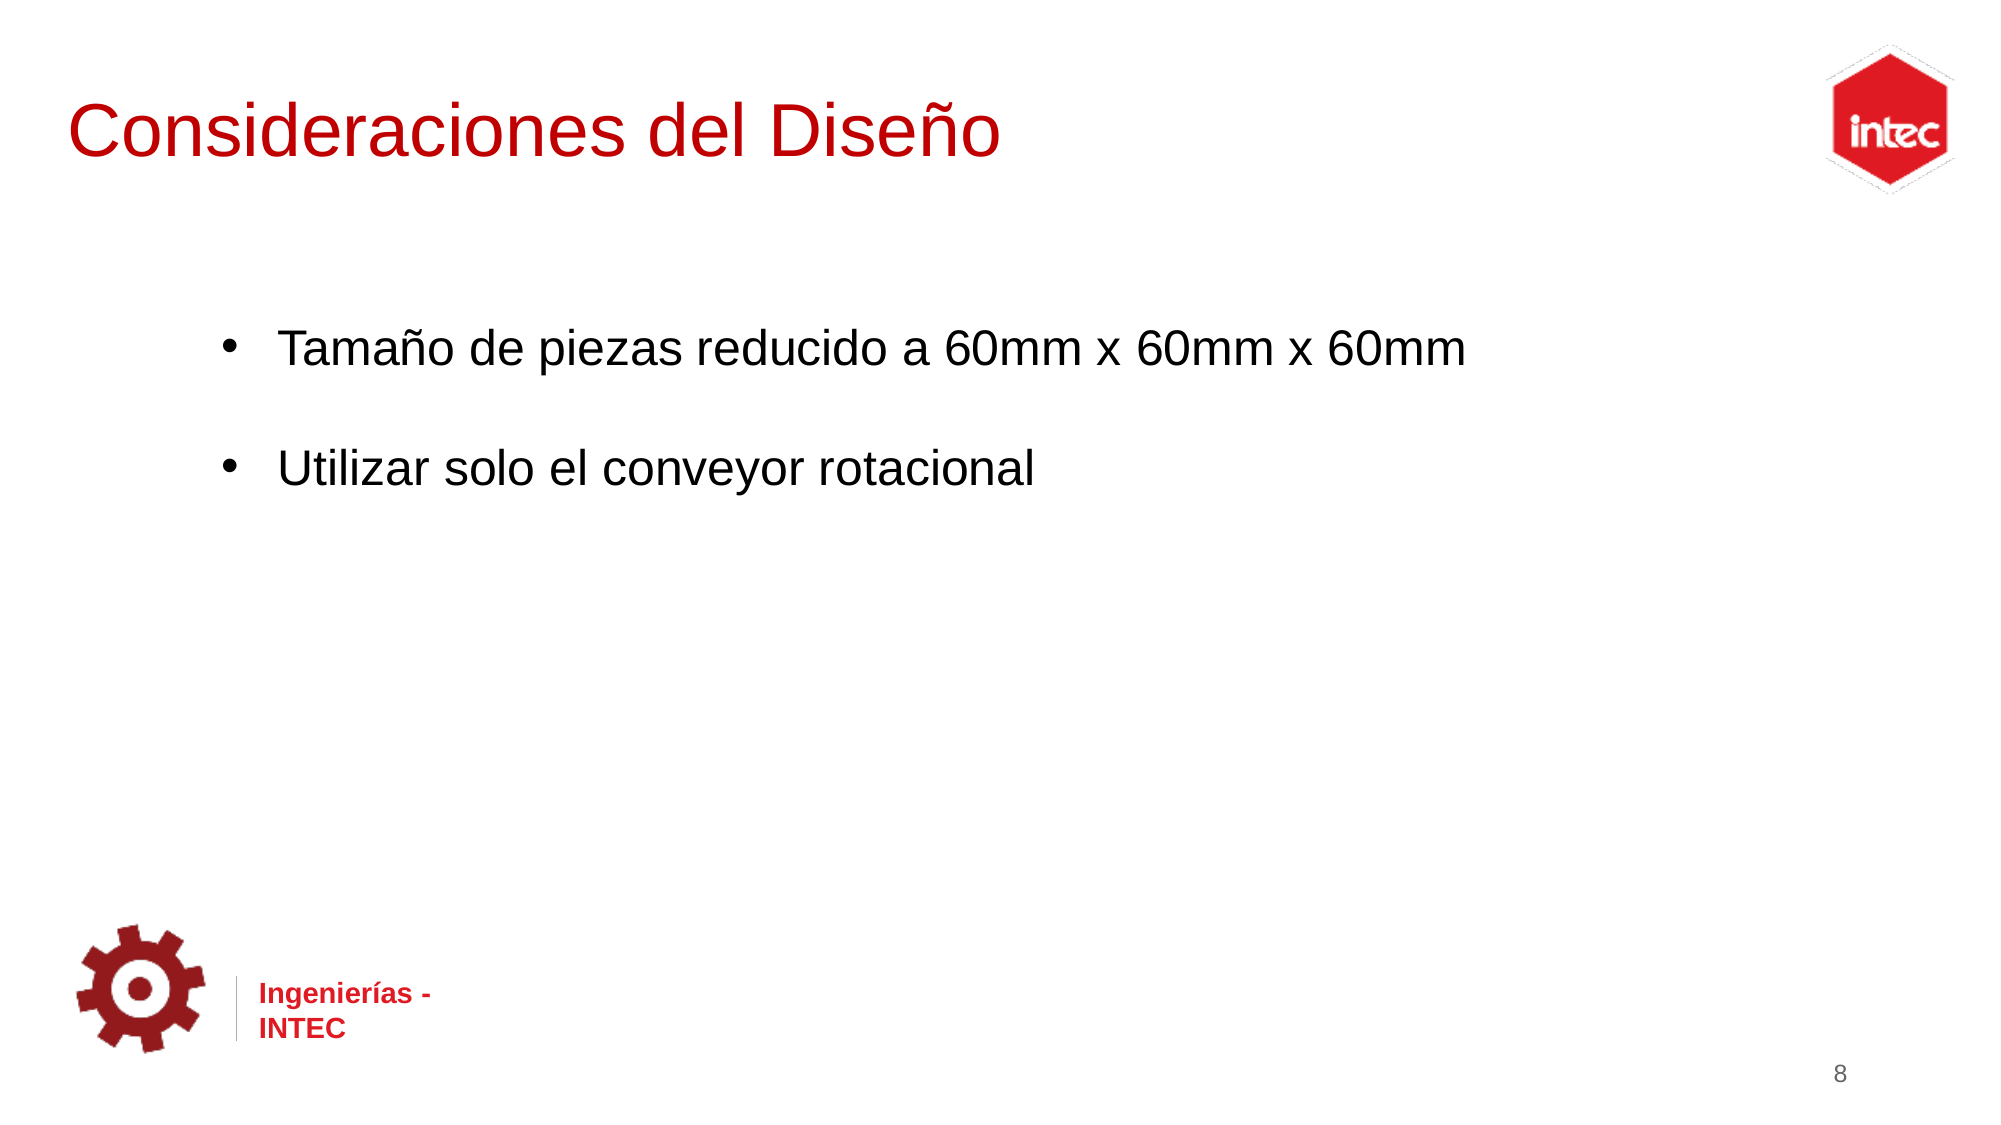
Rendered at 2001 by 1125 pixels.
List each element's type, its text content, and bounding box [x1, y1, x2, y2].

title Consideraciones del Diseño [52, 72, 1778, 180]
text_box Ingenierías - INTEC [243, 967, 501, 1052]
slide_number 8 [1412, 1042, 1863, 1103]
picture [52, 904, 223, 1074]
text_box Tamaño de piezas reducido a 60mm x 60mm x 60mm Utilizar solo el conveyor rotacional [206, 247, 1624, 683]
picture [1825, 44, 1956, 195]
